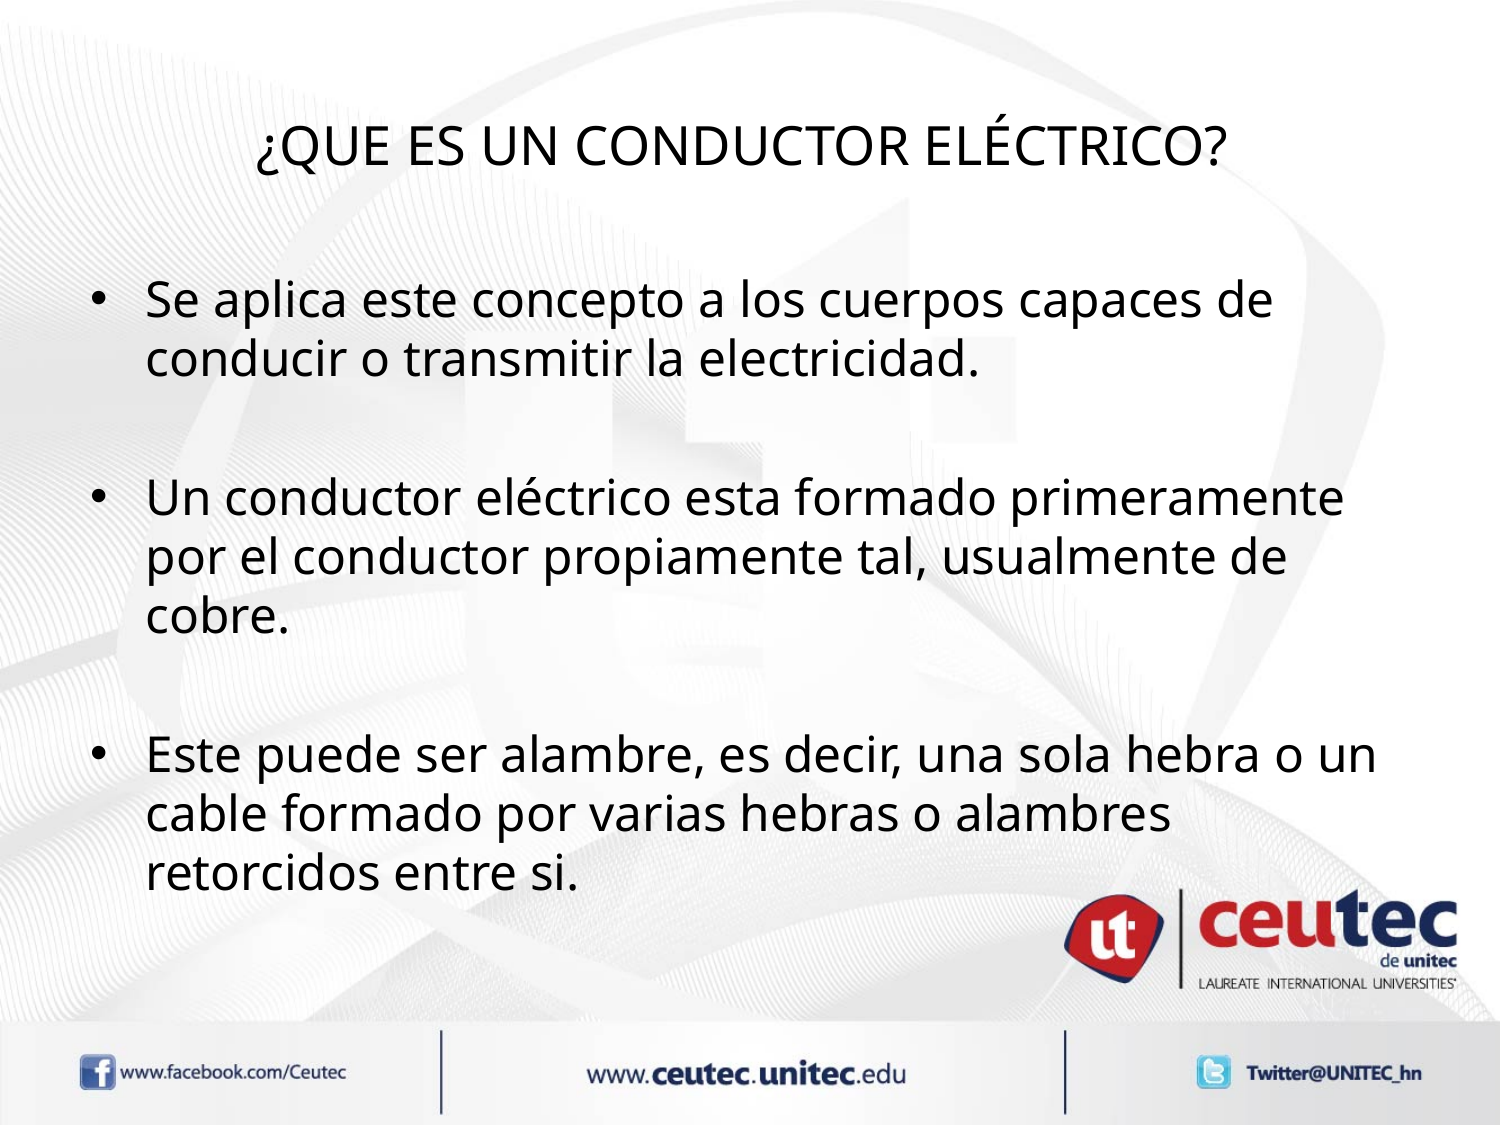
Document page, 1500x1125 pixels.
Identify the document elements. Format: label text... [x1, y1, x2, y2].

picture [0, 0, 1500, 1125]
list Se aplica este concepto a los cuerpos capaces de conducir o transmitir la electricidad. Un conductor eléctrico esta formado primeramente por el conductor propiamente tal, usualmente de cobre. Este puede ser alambre, es decir, una sola hebra o un cable formado por varias hebras o alambres retorcidos entre si. [75, 260, 1425, 913]
title ¿QUE ES UN CONDUCTOR ELÉCTRICO? [75, 93, 1425, 194]
